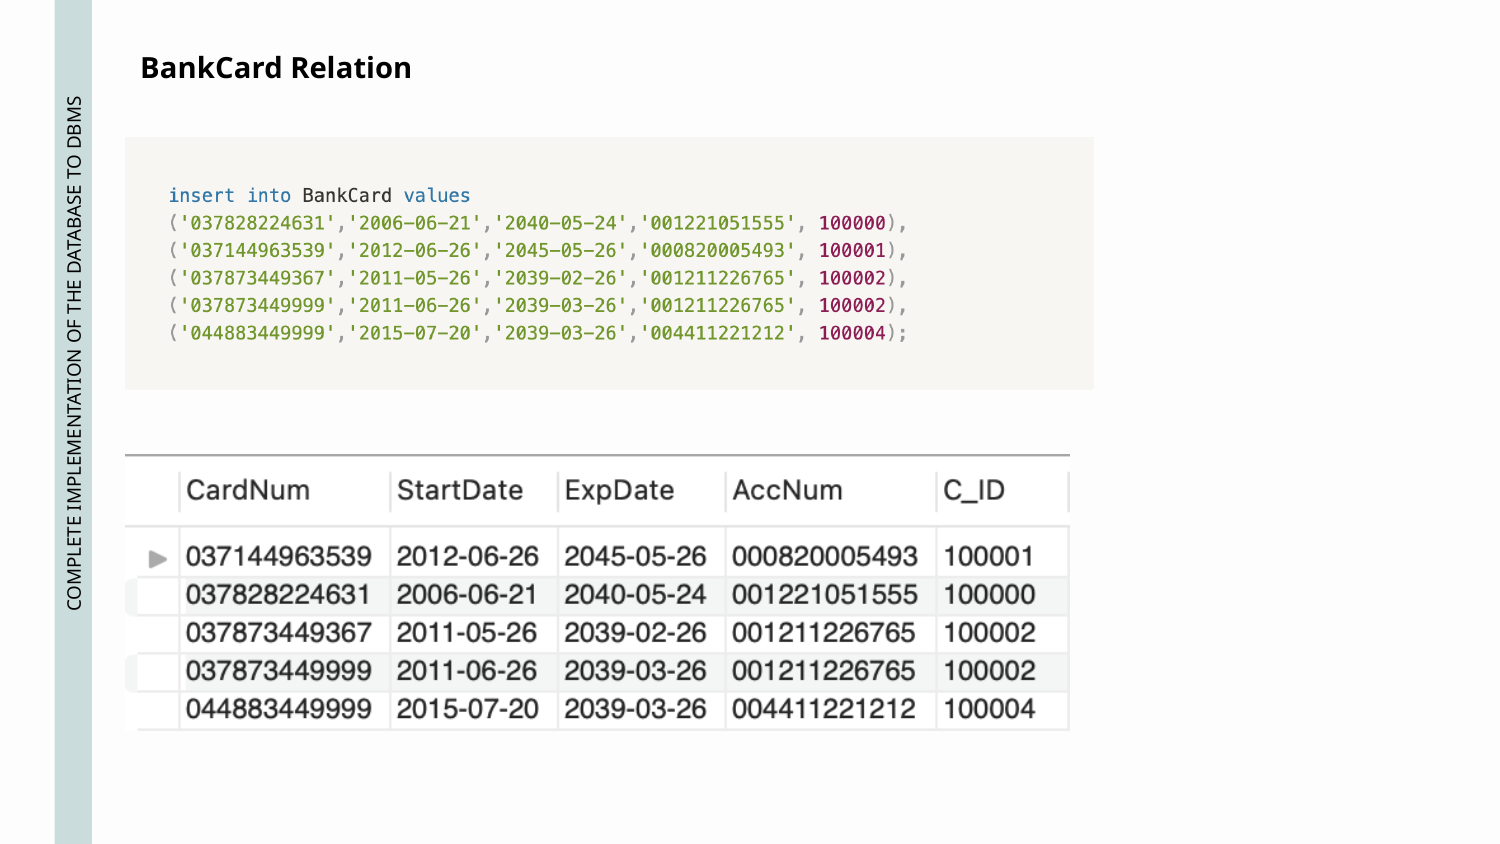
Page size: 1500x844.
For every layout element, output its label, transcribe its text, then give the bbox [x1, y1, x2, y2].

picture [125, 453, 1070, 732]
text_box BankCard Relation [125, 29, 566, 107]
picture [125, 137, 1094, 390]
text_box COMPLETE IMPLEMENTATION OF THE DATABASE TO DBMS [56, 81, 91, 788]
